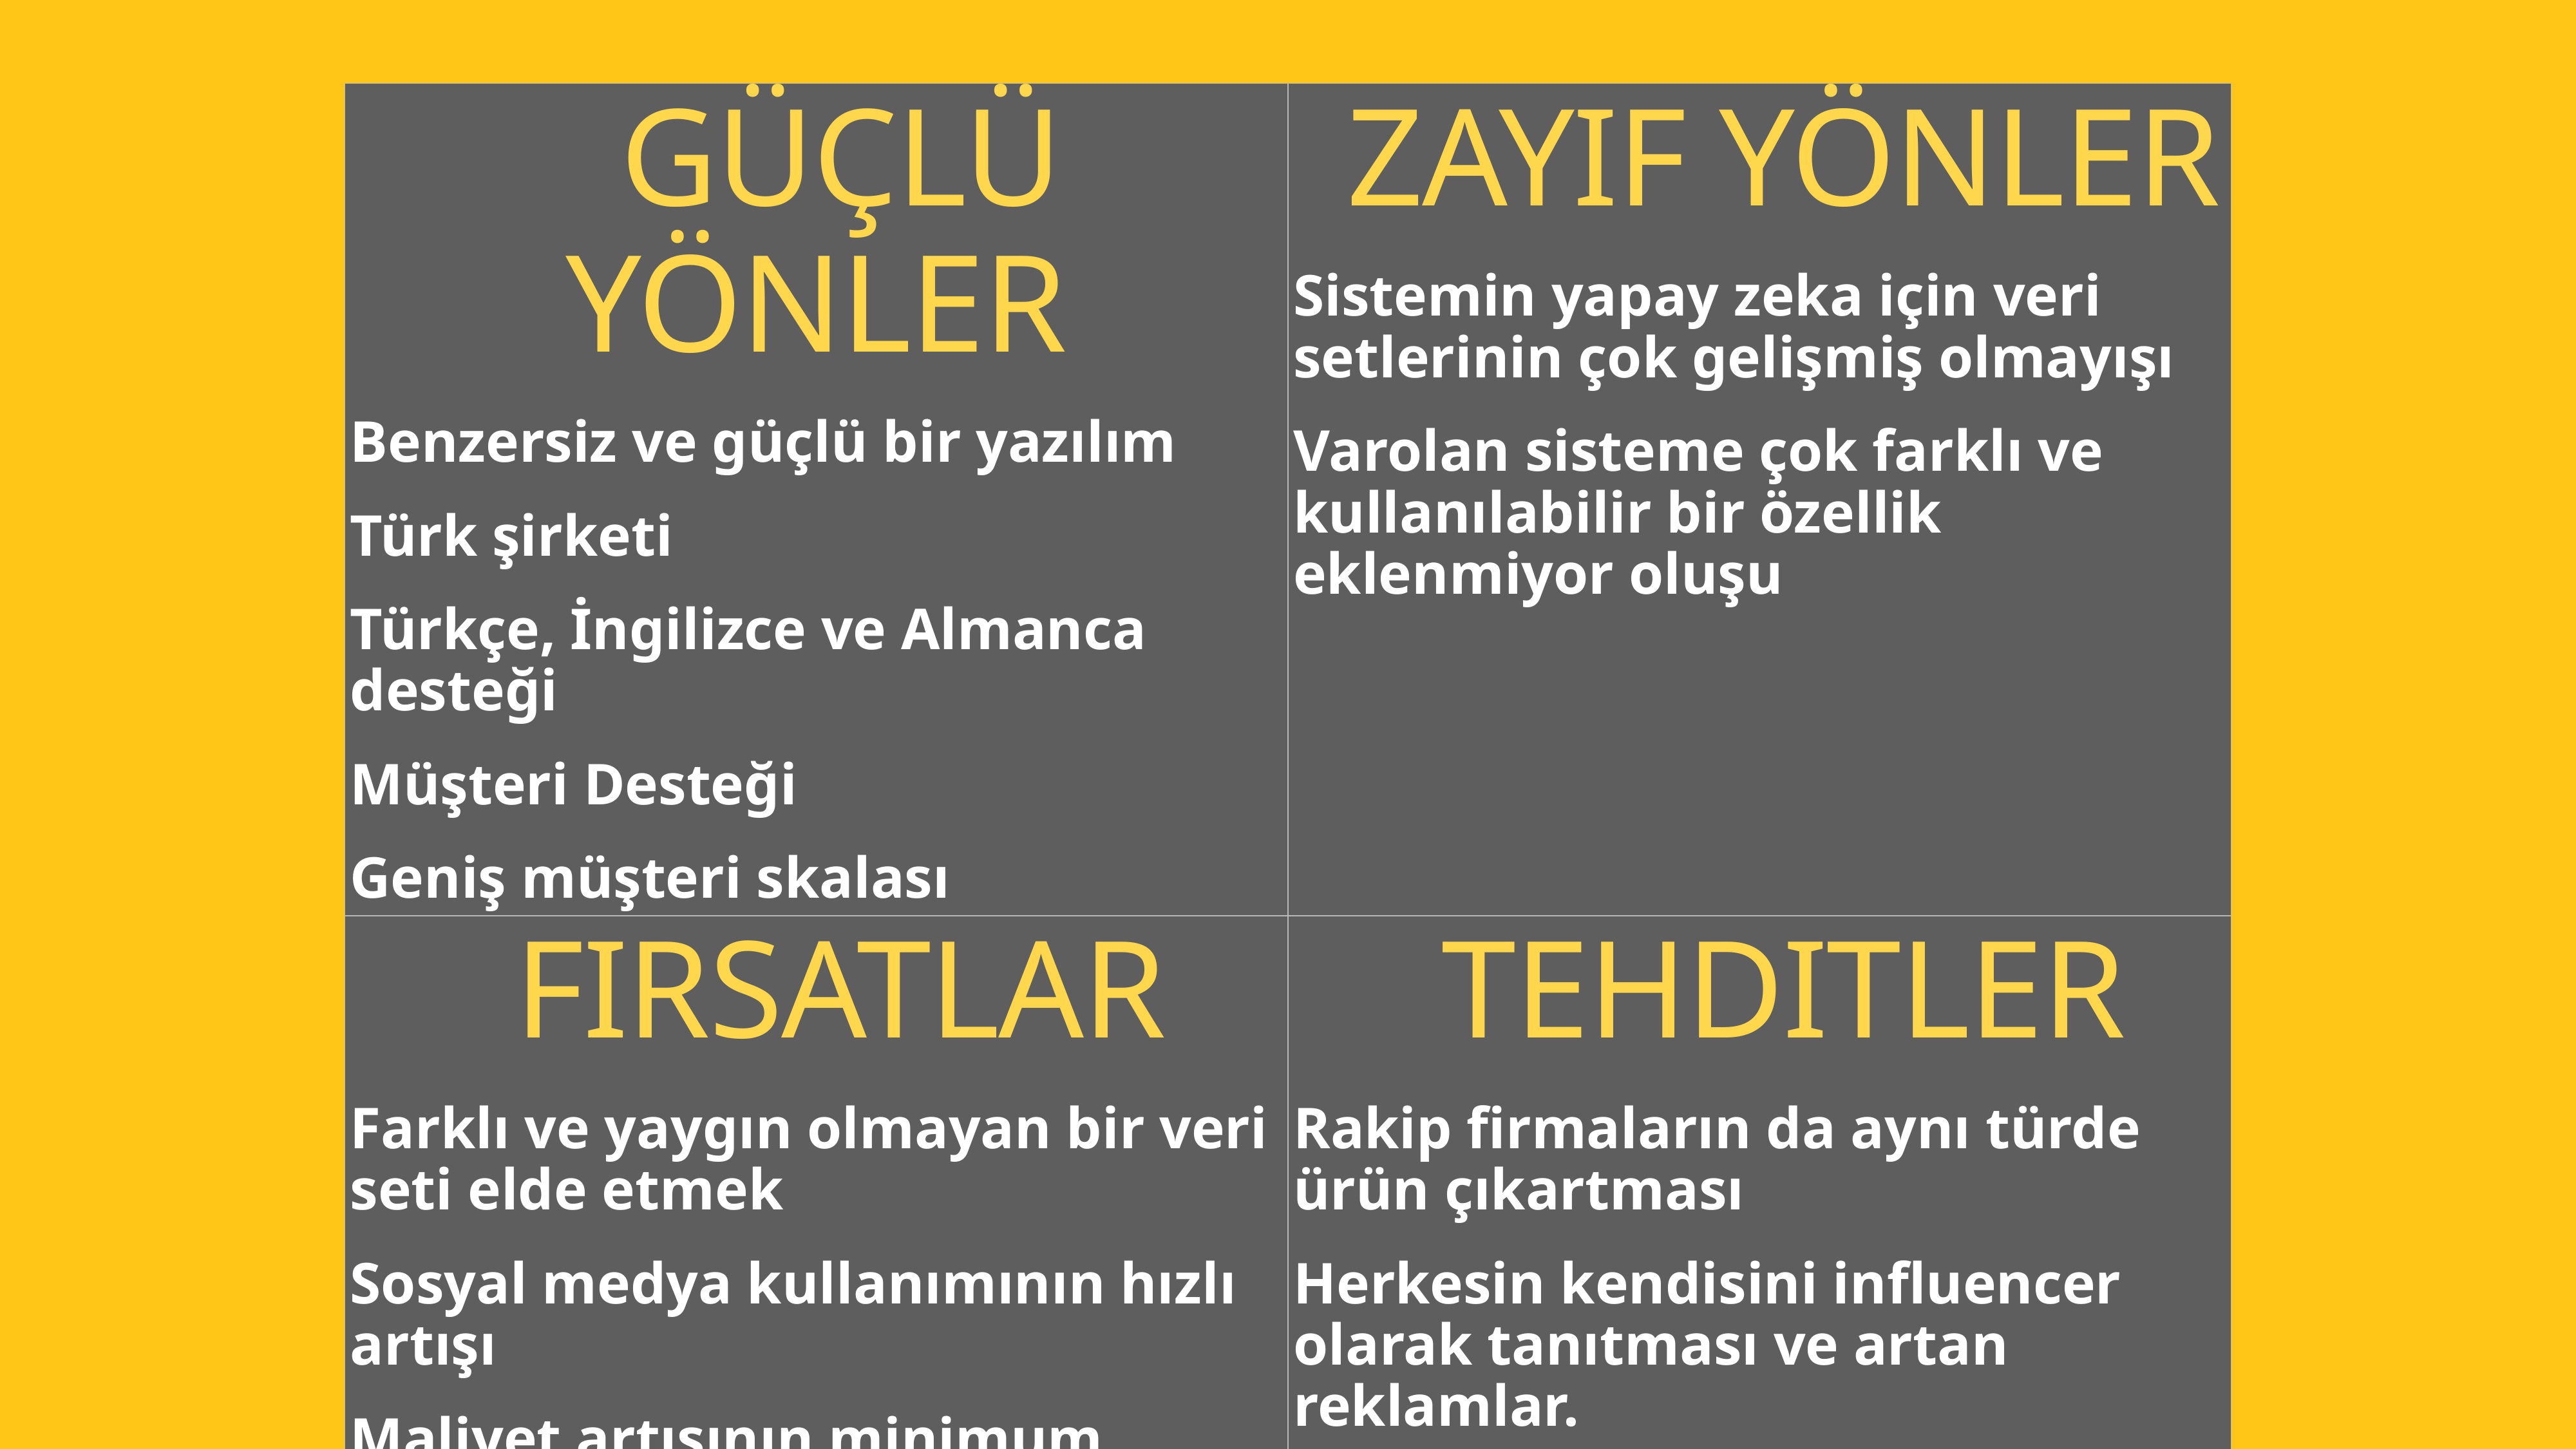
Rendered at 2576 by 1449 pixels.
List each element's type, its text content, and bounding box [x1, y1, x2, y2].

table_header Güçlü Yönler Benzersiz ve güçlü bir yazılım Türk şirketi Türkçe, İngilizce ve Almanca desteği Müşteri Desteği Geniş müşteri skalası [345, 84, 1287, 915]
table_header Zayıf Yönler Sistemin yapay zeka için veri setlerinin çok gelişmiş olmayışı Varolan sisteme çok farklı ve kullanılabilir bir özellik eklenmiyor oluşu [1289, 84, 2231, 915]
table_cell Fırsatlar Farklı ve yaygın olmayan bir veri seti elde etmek Sosyal medya kullanımının hızlı artışı Maliyet artışının minimum düzeyde olması [345, 916, 1287, 1449]
table_cell Tehditler Rakip firmaların da aynı türde ürün çıkartması Herkesin kendisini influencer olarak tanıtması ve artan reklamlar. Bot yorum hesaplarının çok olması [1289, 916, 2231, 1449]
